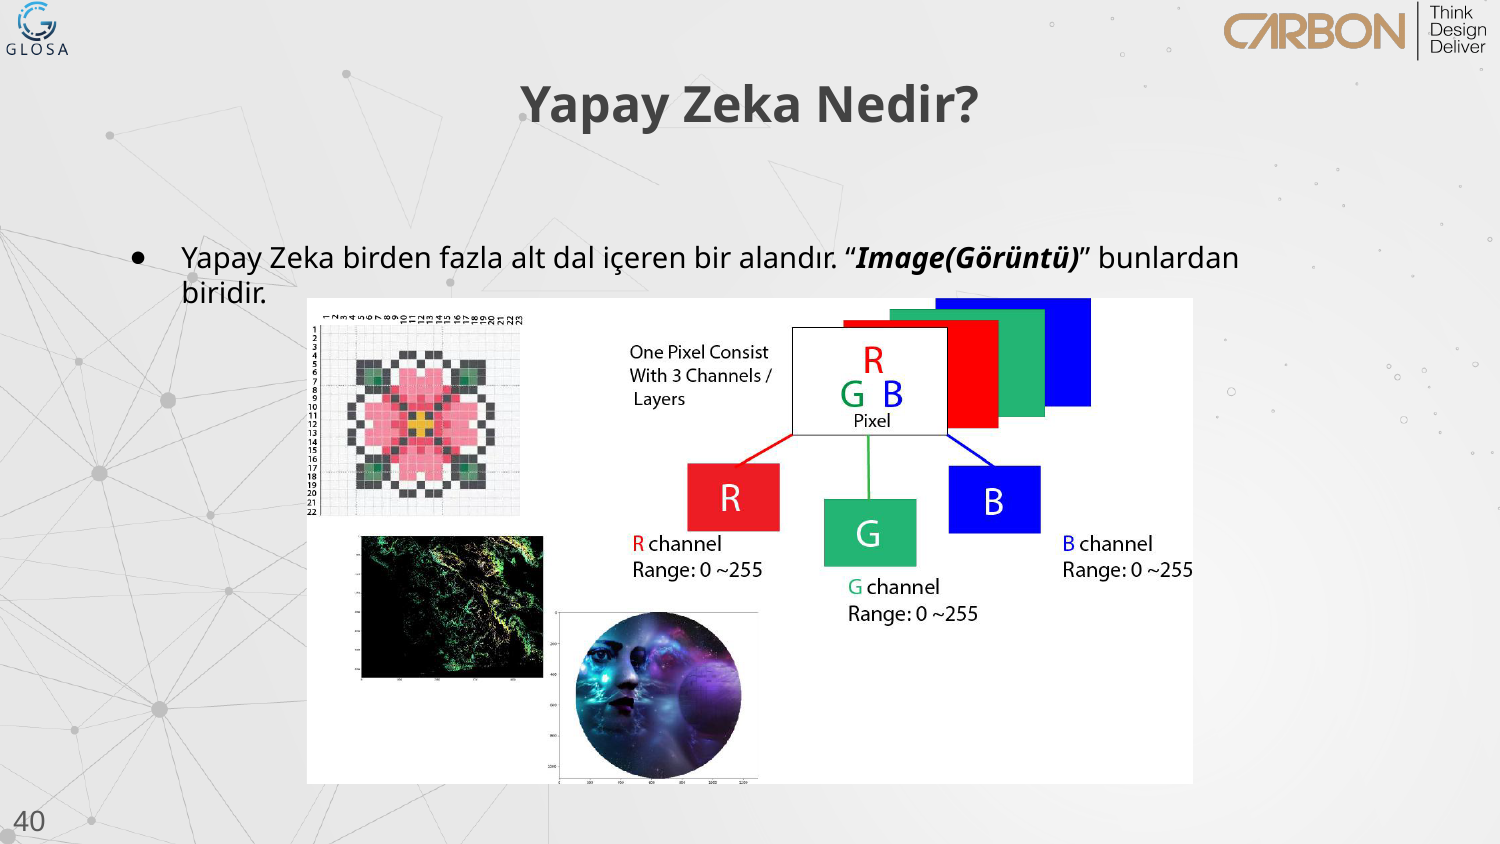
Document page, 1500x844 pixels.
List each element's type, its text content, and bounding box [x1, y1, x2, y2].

title Yapay Zeka Nedir? [322, 57, 1178, 140]
picture [306, 298, 1194, 784]
text_box 40 [0, 796, 68, 844]
picture [1209, 0, 1500, 66]
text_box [1, 0, 72, 69]
text_box Yapay Zeka birden fazla alt dal içeren bir alandır. “Image(Görüntü)” bunlardan biridir. [91, 224, 1333, 325]
